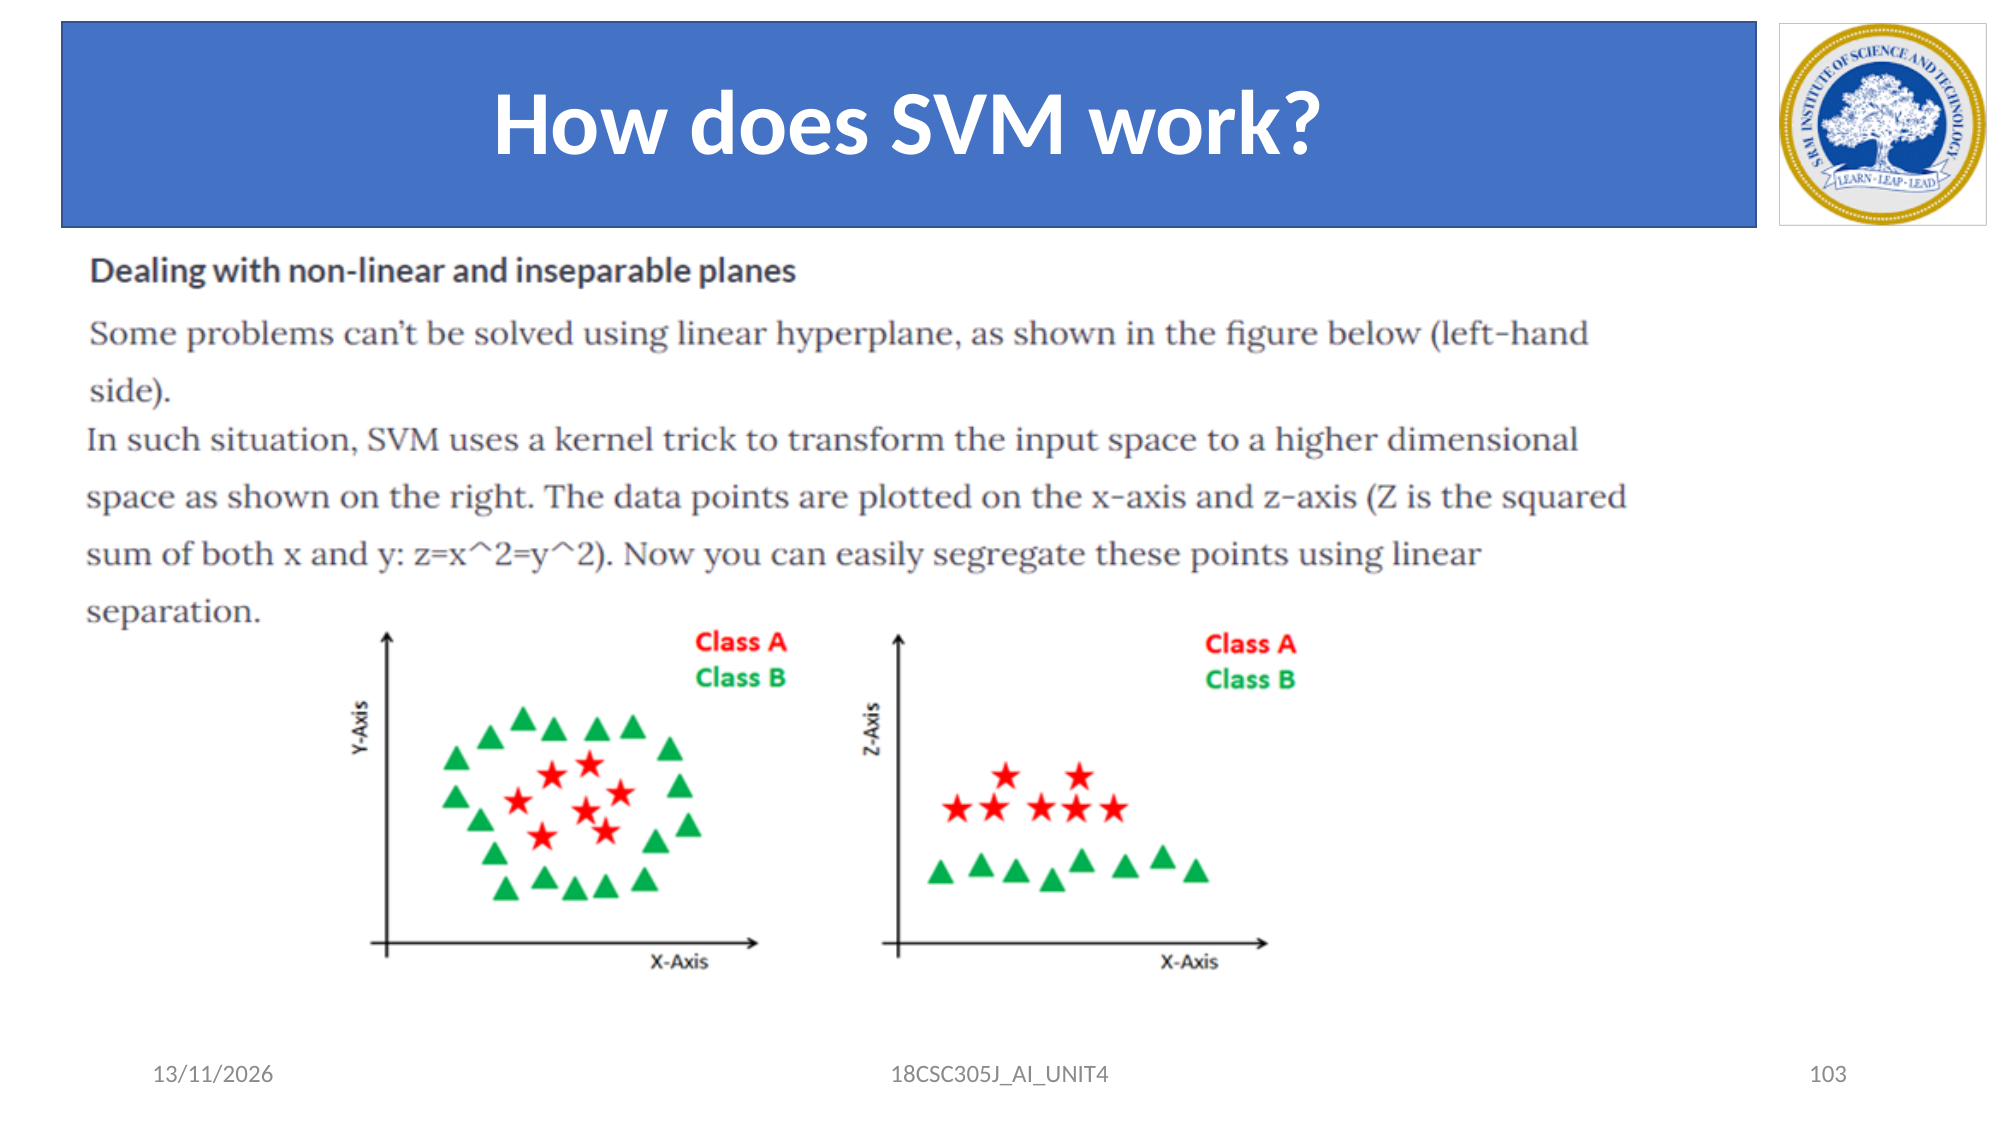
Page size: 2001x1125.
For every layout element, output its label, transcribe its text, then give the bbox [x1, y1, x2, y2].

title How does SVM work? [61, 21, 1757, 228]
slide_number 103 [1412, 1042, 1863, 1103]
picture [1778, 22, 1988, 227]
footer 18CSC305J_AI_UNIT4 [662, 1042, 1338, 1103]
picture [77, 246, 1643, 1042]
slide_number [137, 1042, 588, 1103]
